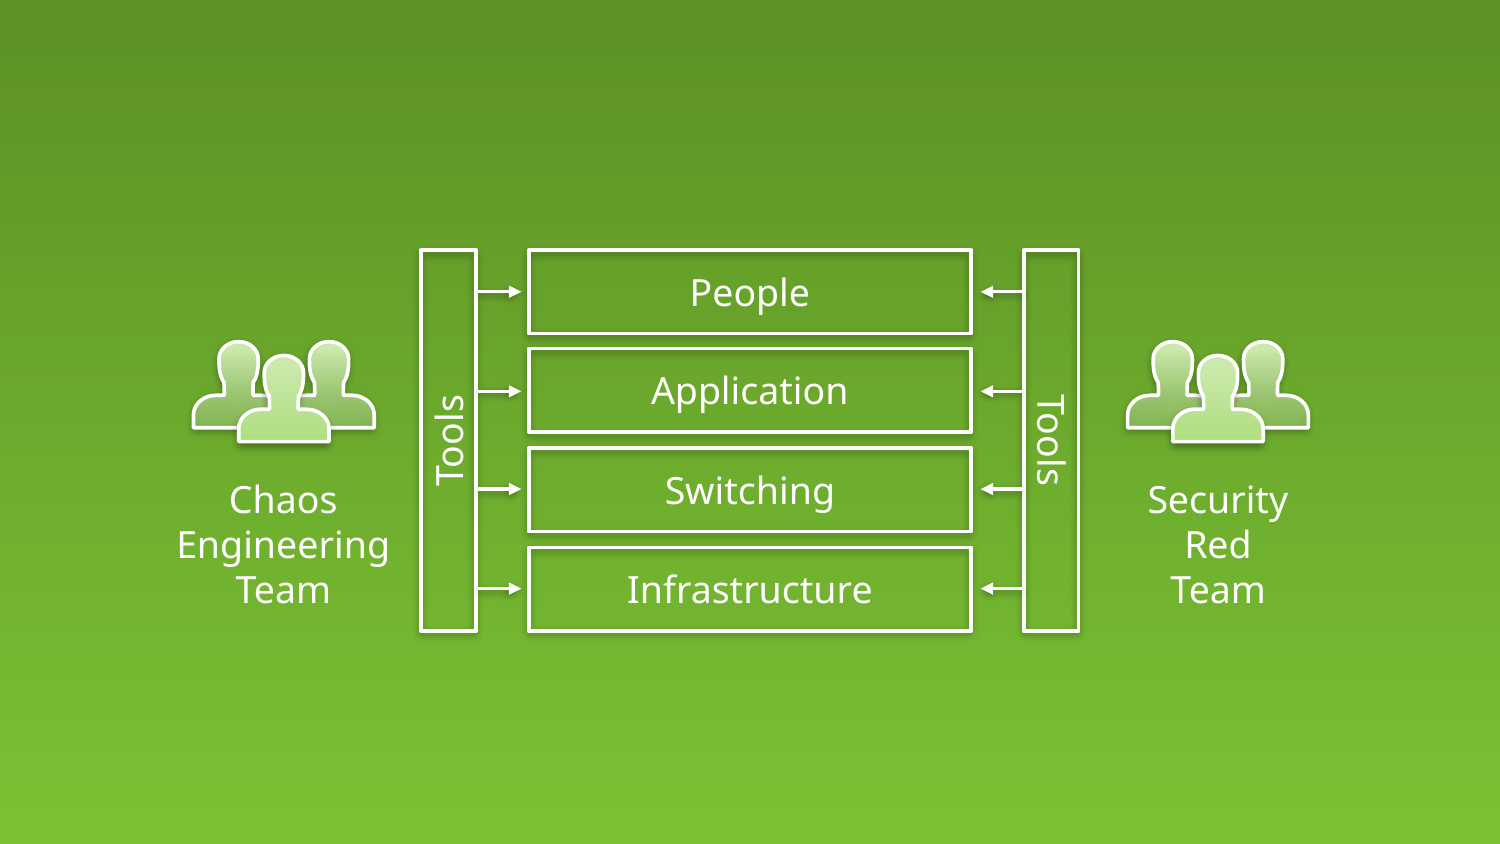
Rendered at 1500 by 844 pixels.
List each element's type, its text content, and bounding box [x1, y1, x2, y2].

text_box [528, 447, 972, 532]
text_box Tools [418, 380, 479, 502]
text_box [980, 249, 1079, 632]
text_box Security Red Team [1132, 468, 1304, 618]
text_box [528, 547, 972, 632]
text_box Chaos Engineering Team [161, 468, 406, 618]
text_box [420, 502, 477, 632]
text_box [528, 249, 972, 334]
text_box [528, 348, 972, 433]
text_box Application [636, 360, 864, 420]
text_box [420, 249, 477, 380]
text_box People [674, 261, 826, 322]
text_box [193, 341, 374, 442]
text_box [1127, 341, 1308, 442]
